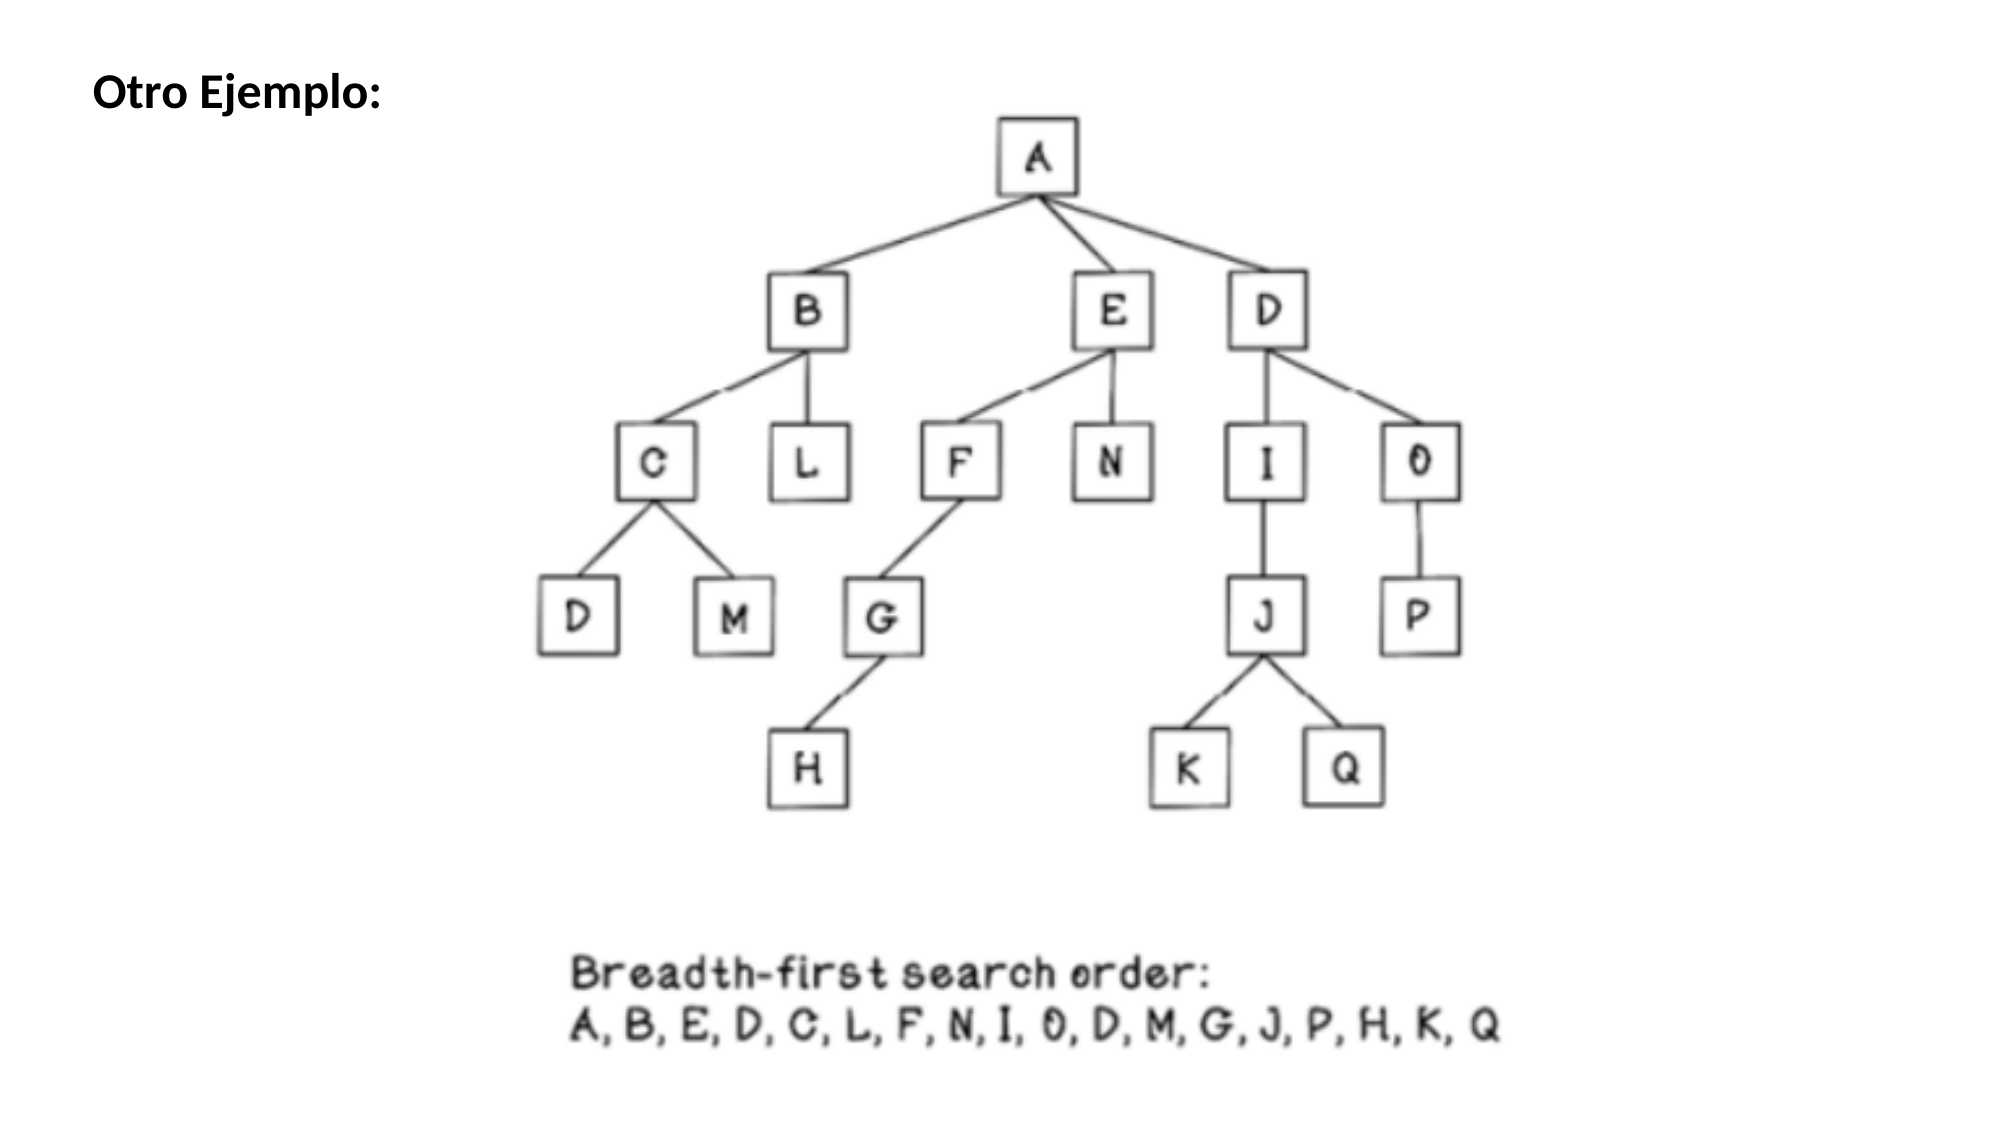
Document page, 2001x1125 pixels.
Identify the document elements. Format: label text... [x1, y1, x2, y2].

text_box Otro Ejemplo: [78, 51, 398, 127]
picture [484, 41, 1554, 1106]
